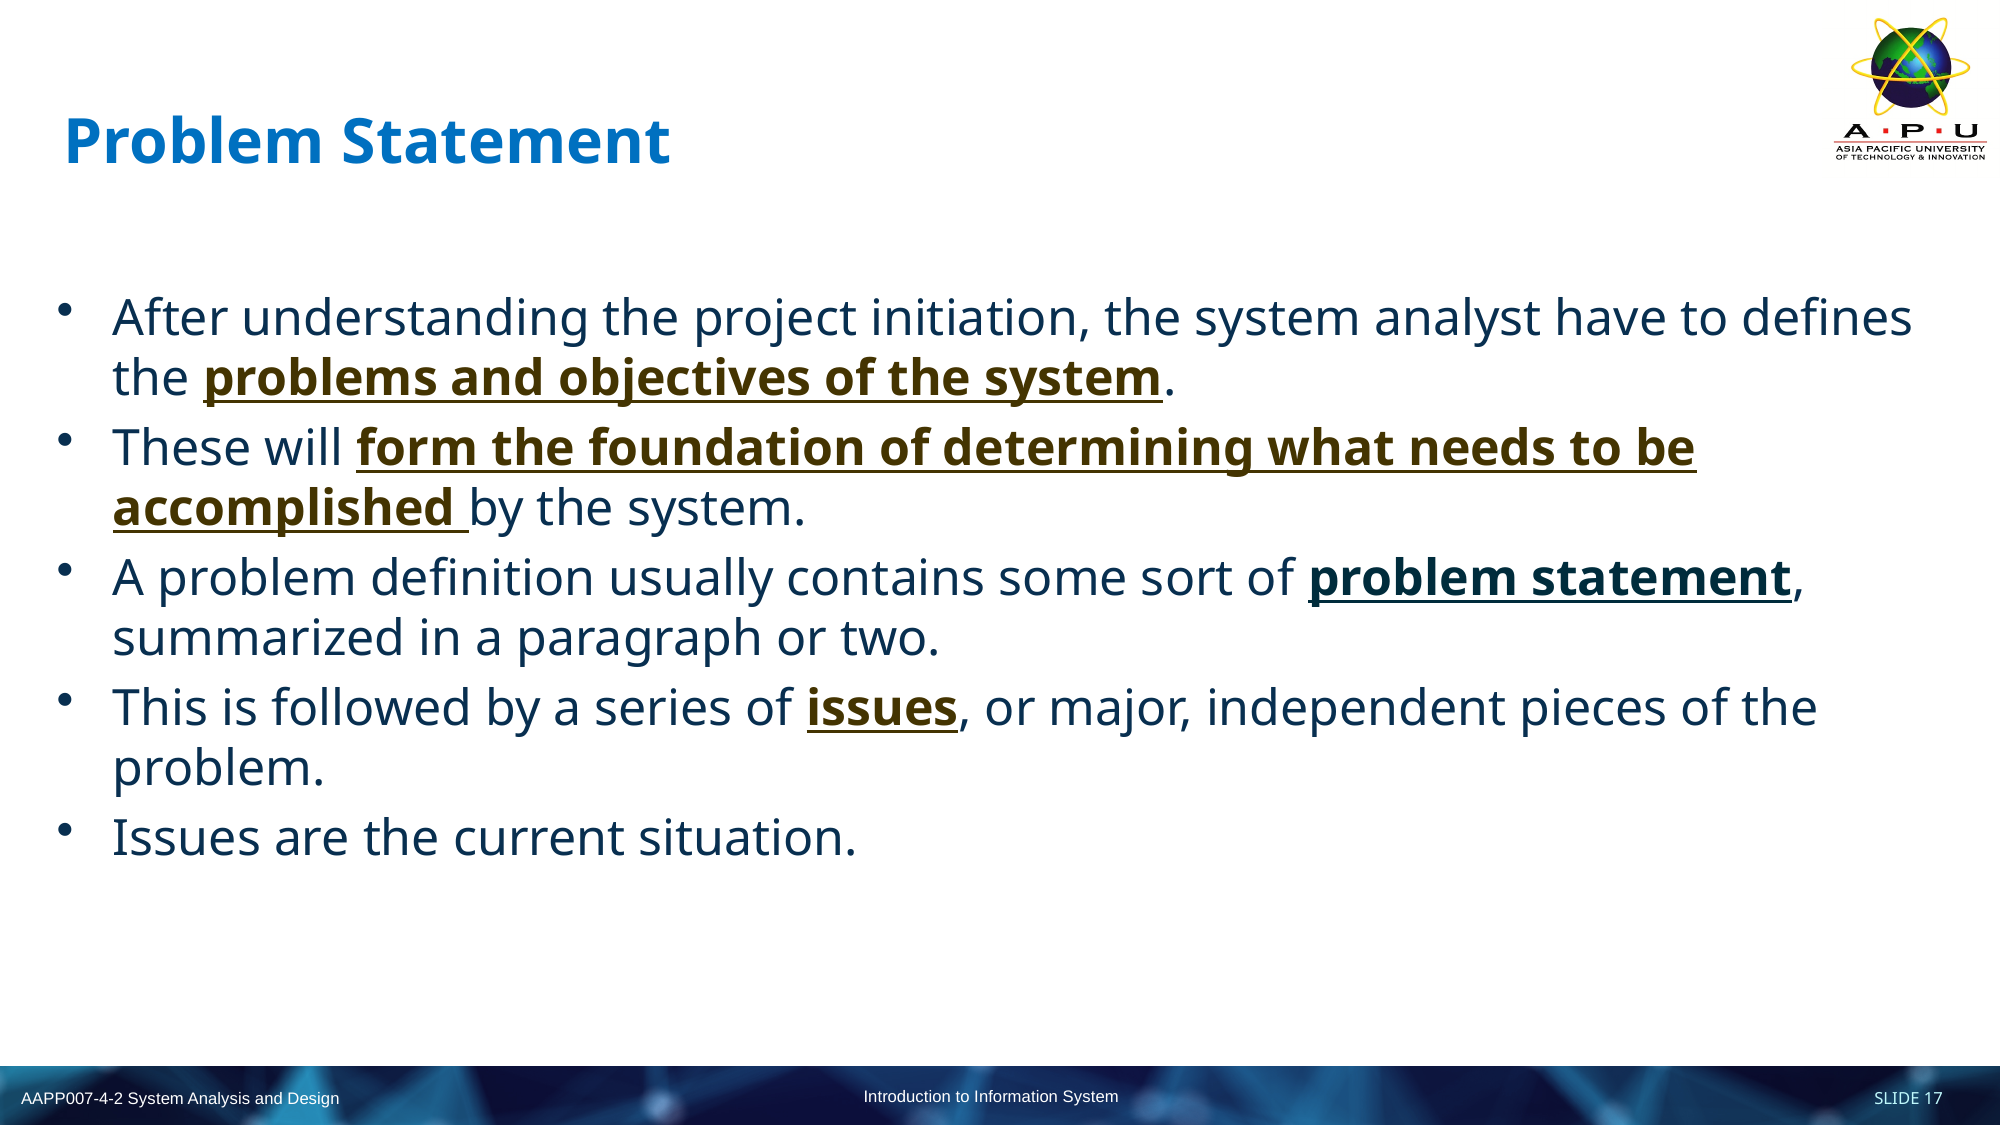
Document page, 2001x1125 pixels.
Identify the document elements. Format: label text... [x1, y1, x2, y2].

list After understanding the project initiation, the system analyst have to defines the problems and objectives of the system. These will form the foundation of determining what needs to be accomplished by the system. A problem definition usually contains some sort of problem statement, summarized in a paragraph or two. This is followed by a series of issues, or major, independent pieces of the problem. Issues are the current situation. [41, 278, 1969, 1021]
picture [1822, 0, 2000, 178]
title Problem Statement [48, 45, 1764, 233]
picture [0, 1066, 2000, 1125]
